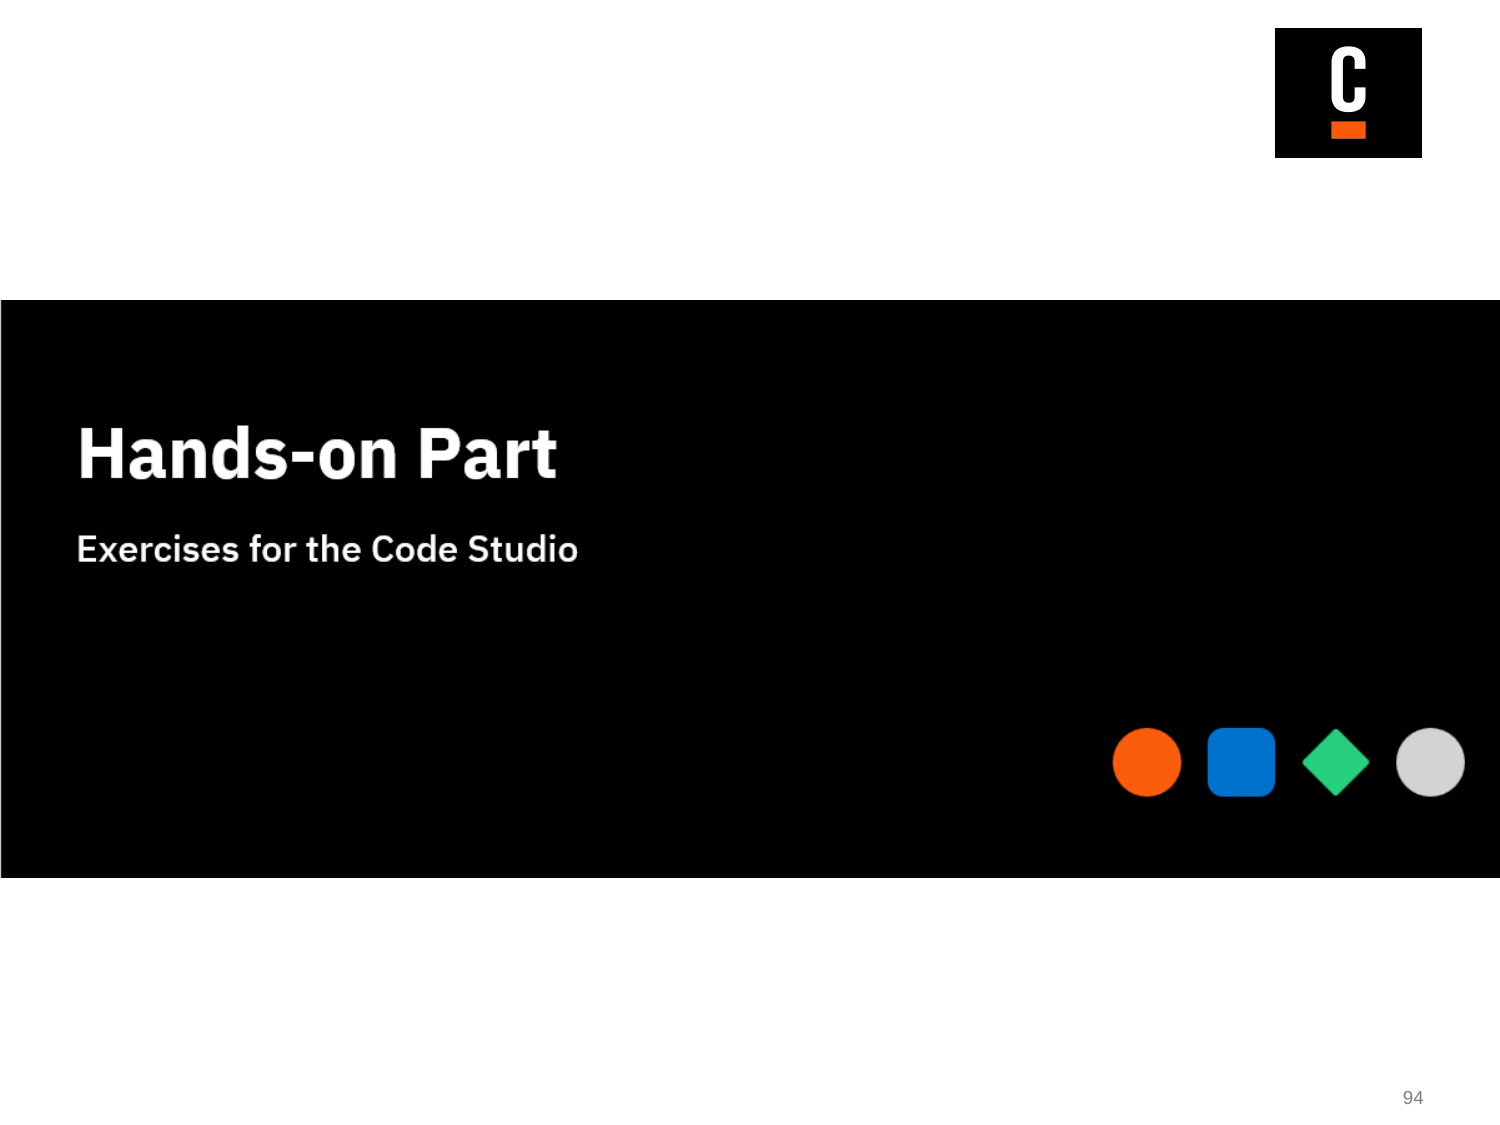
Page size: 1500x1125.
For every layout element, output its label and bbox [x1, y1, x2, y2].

picture [0, 299, 1500, 879]
picture [1275, 27, 1422, 158]
